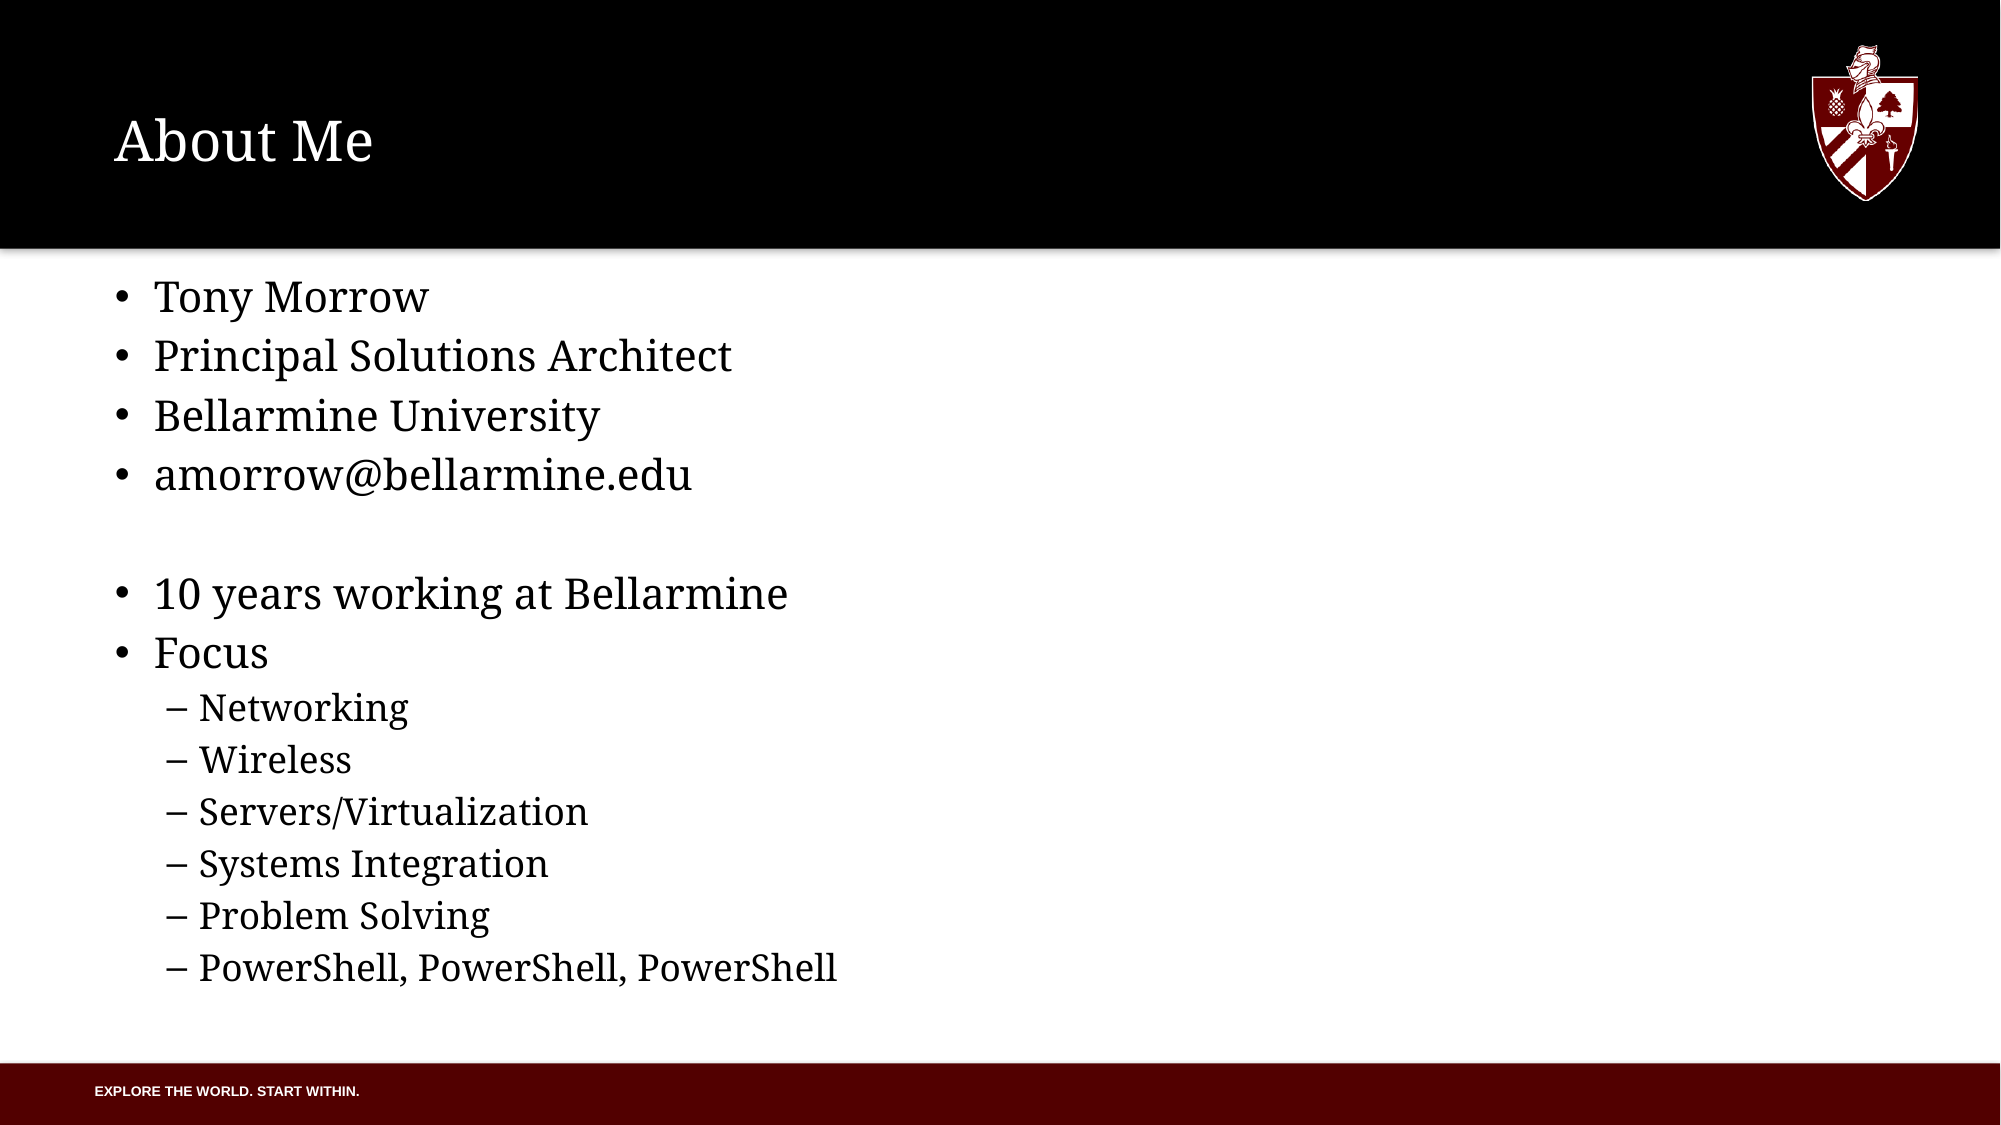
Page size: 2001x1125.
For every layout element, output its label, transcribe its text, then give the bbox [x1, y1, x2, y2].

list Tony Morrow Principal Solutions Architect Bellarmine University amorrow@bellarmine.edu 10 years working at Bellarmine Focus Networking Wireless Servers/Virtualization Systems Integration Problem Solving PowerShell, PowerShell, PowerShell [99, 262, 1900, 1005]
title About Me [99, 45, 1900, 233]
